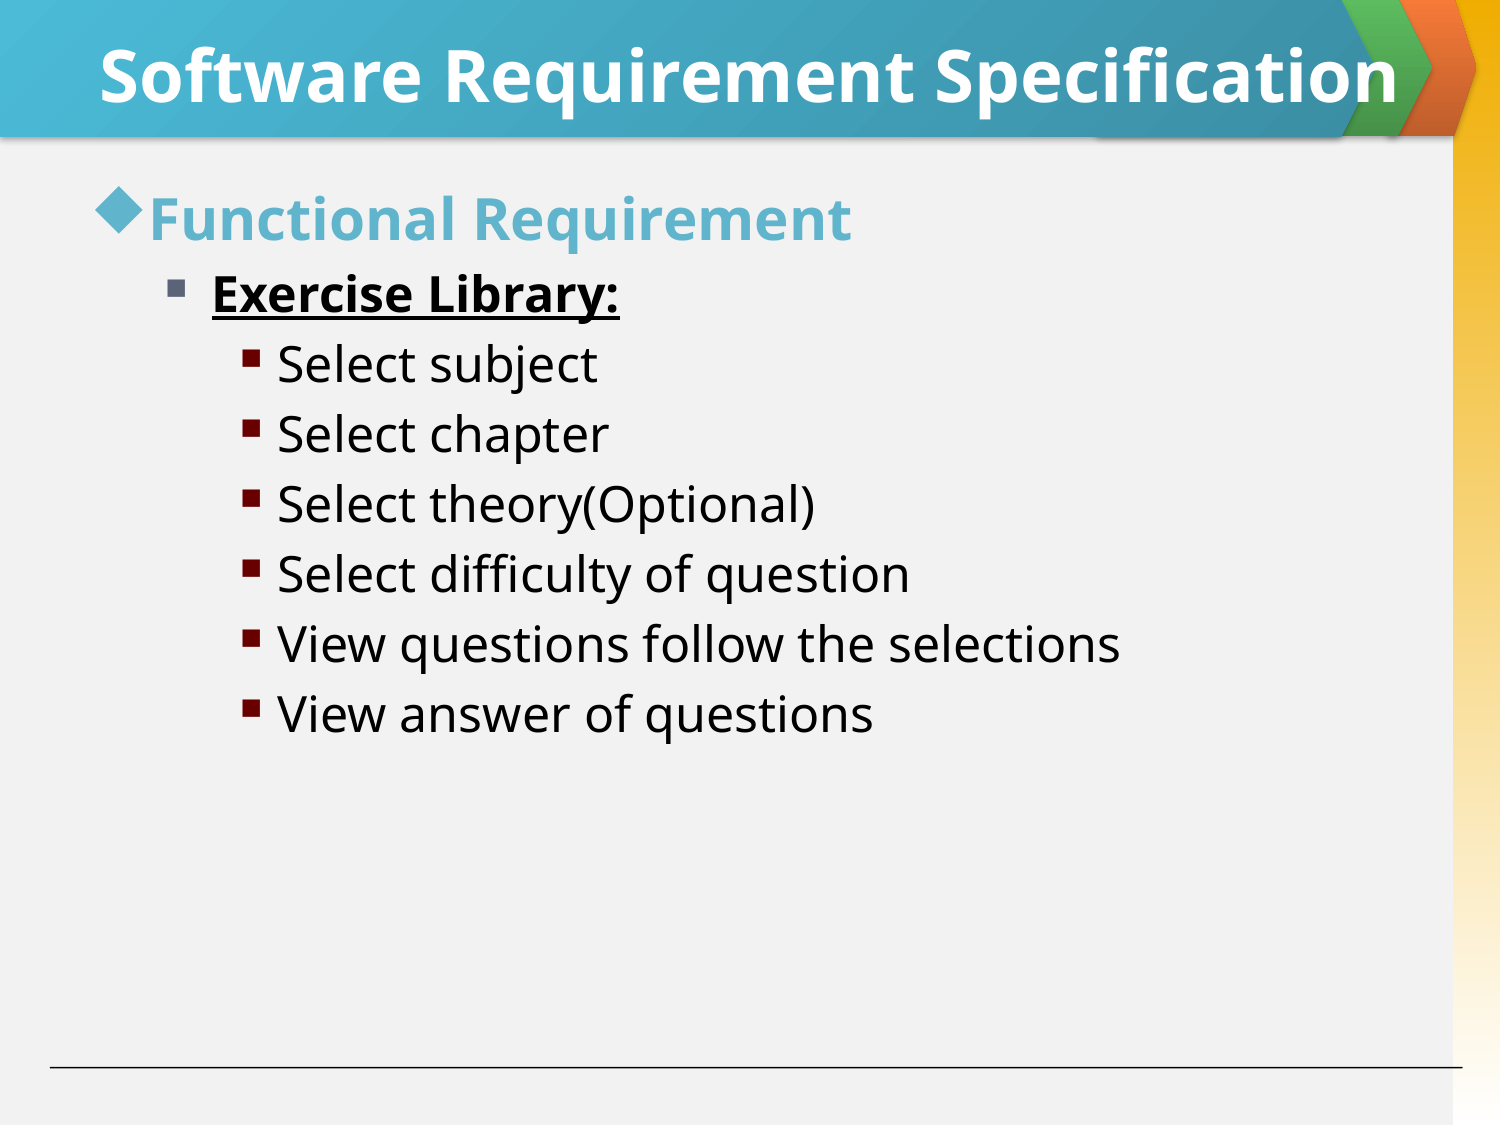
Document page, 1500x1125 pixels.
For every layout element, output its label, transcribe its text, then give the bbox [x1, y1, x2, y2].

list Functional Requirement Exercise Library: Select subject Select chapter Select theory(Optional) Select difficulty of question View questions follow the selections View answer of questions [74, 174, 1426, 1006]
title Software Requirement Specification [75, 21, 1425, 125]
